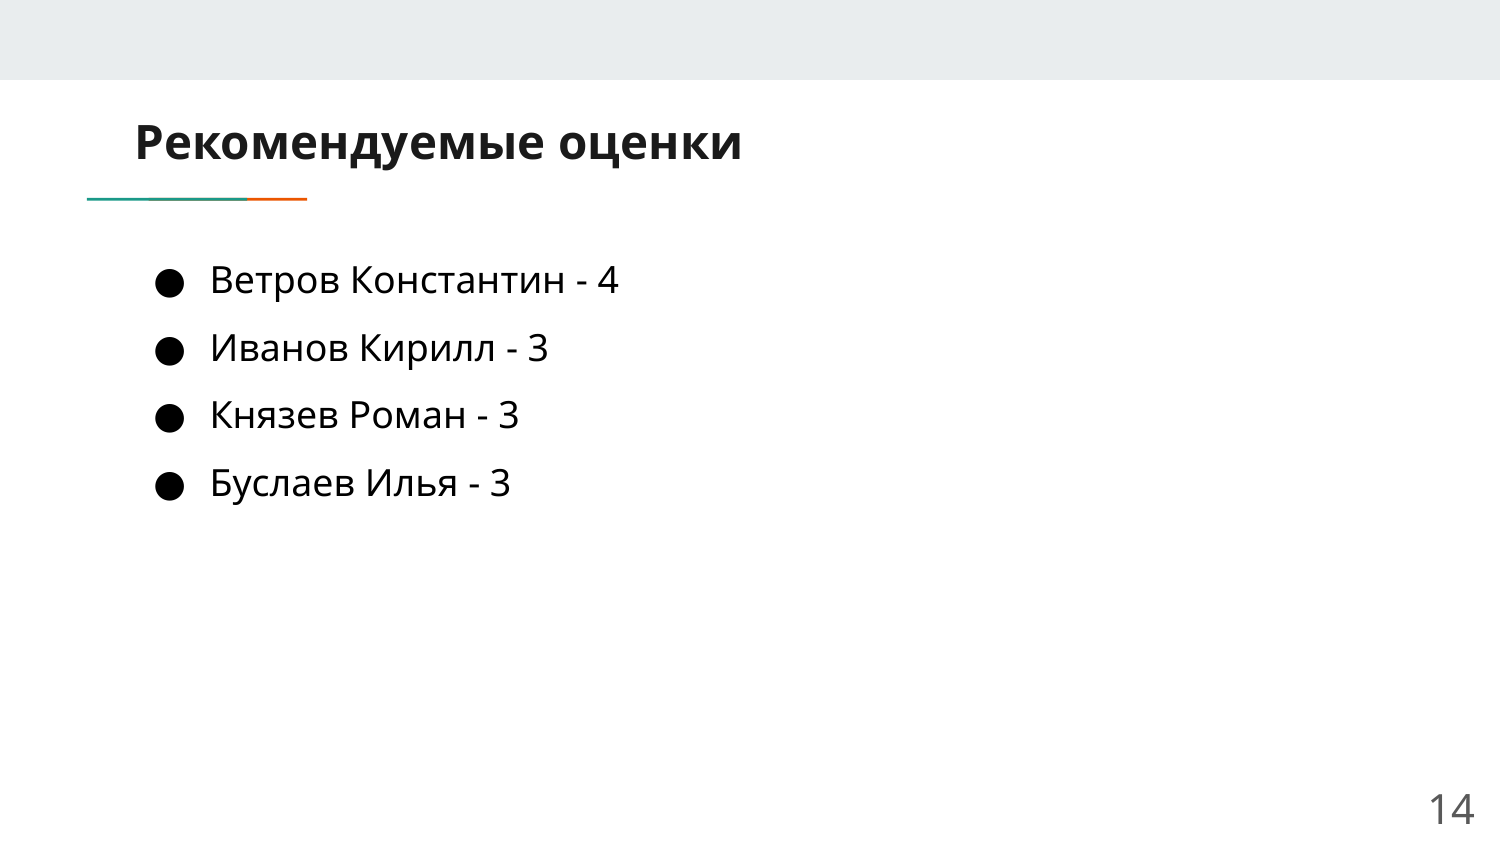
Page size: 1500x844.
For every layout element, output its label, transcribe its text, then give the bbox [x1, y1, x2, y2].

title Рекомендуемые оценки [119, 96, 1381, 185]
slide_number ‹#› [1400, 779, 1491, 844]
list Ветров Константин - 4 Иванов Кирилл - 3 Князев Роман - 3 Буслаев Илья - 3 [119, 219, 1381, 712]
